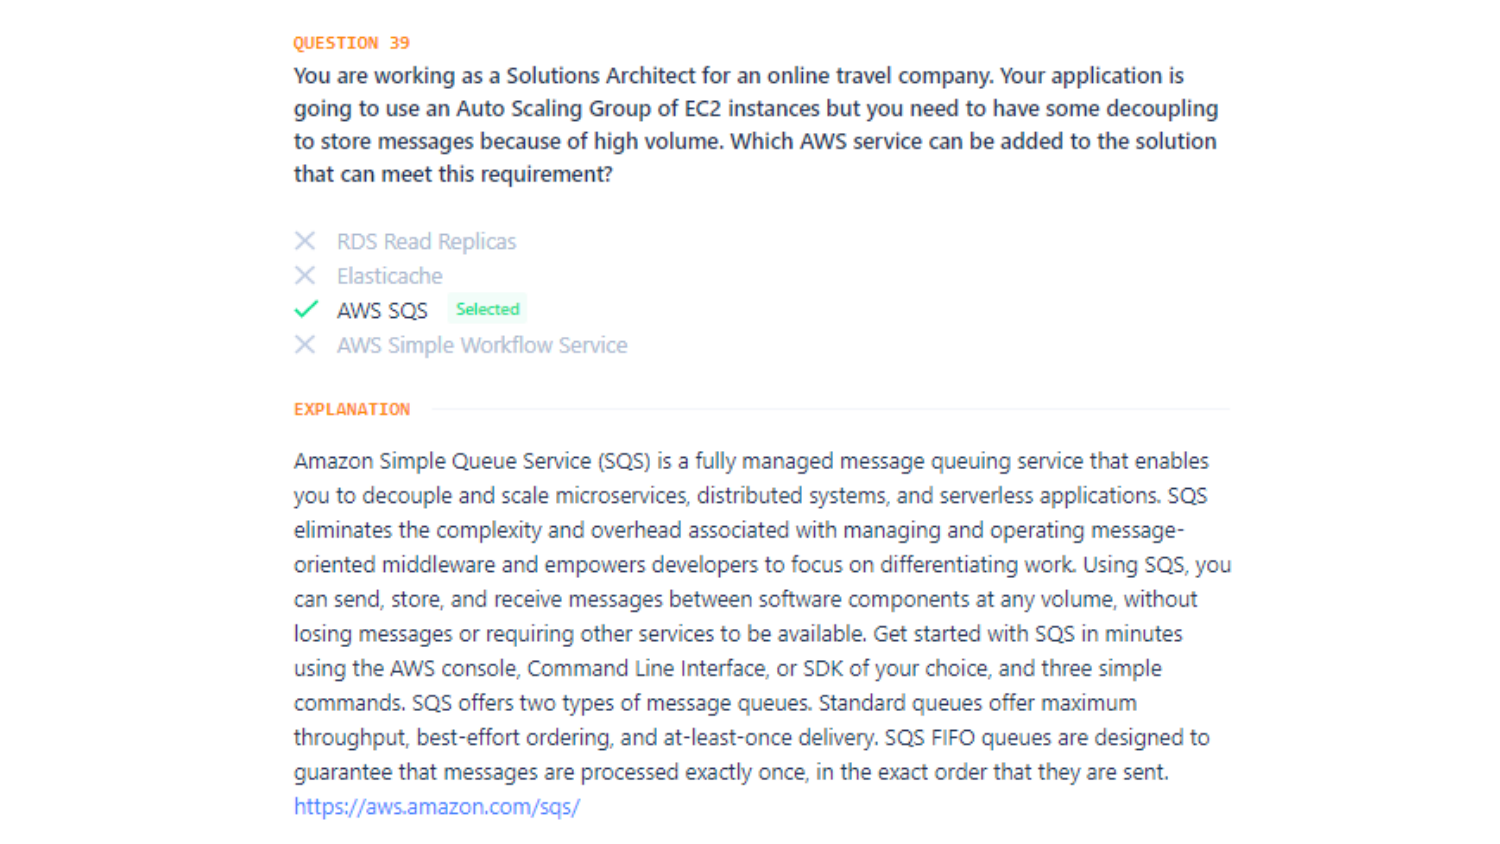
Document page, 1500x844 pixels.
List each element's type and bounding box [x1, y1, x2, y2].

picture [277, 0, 1244, 844]
